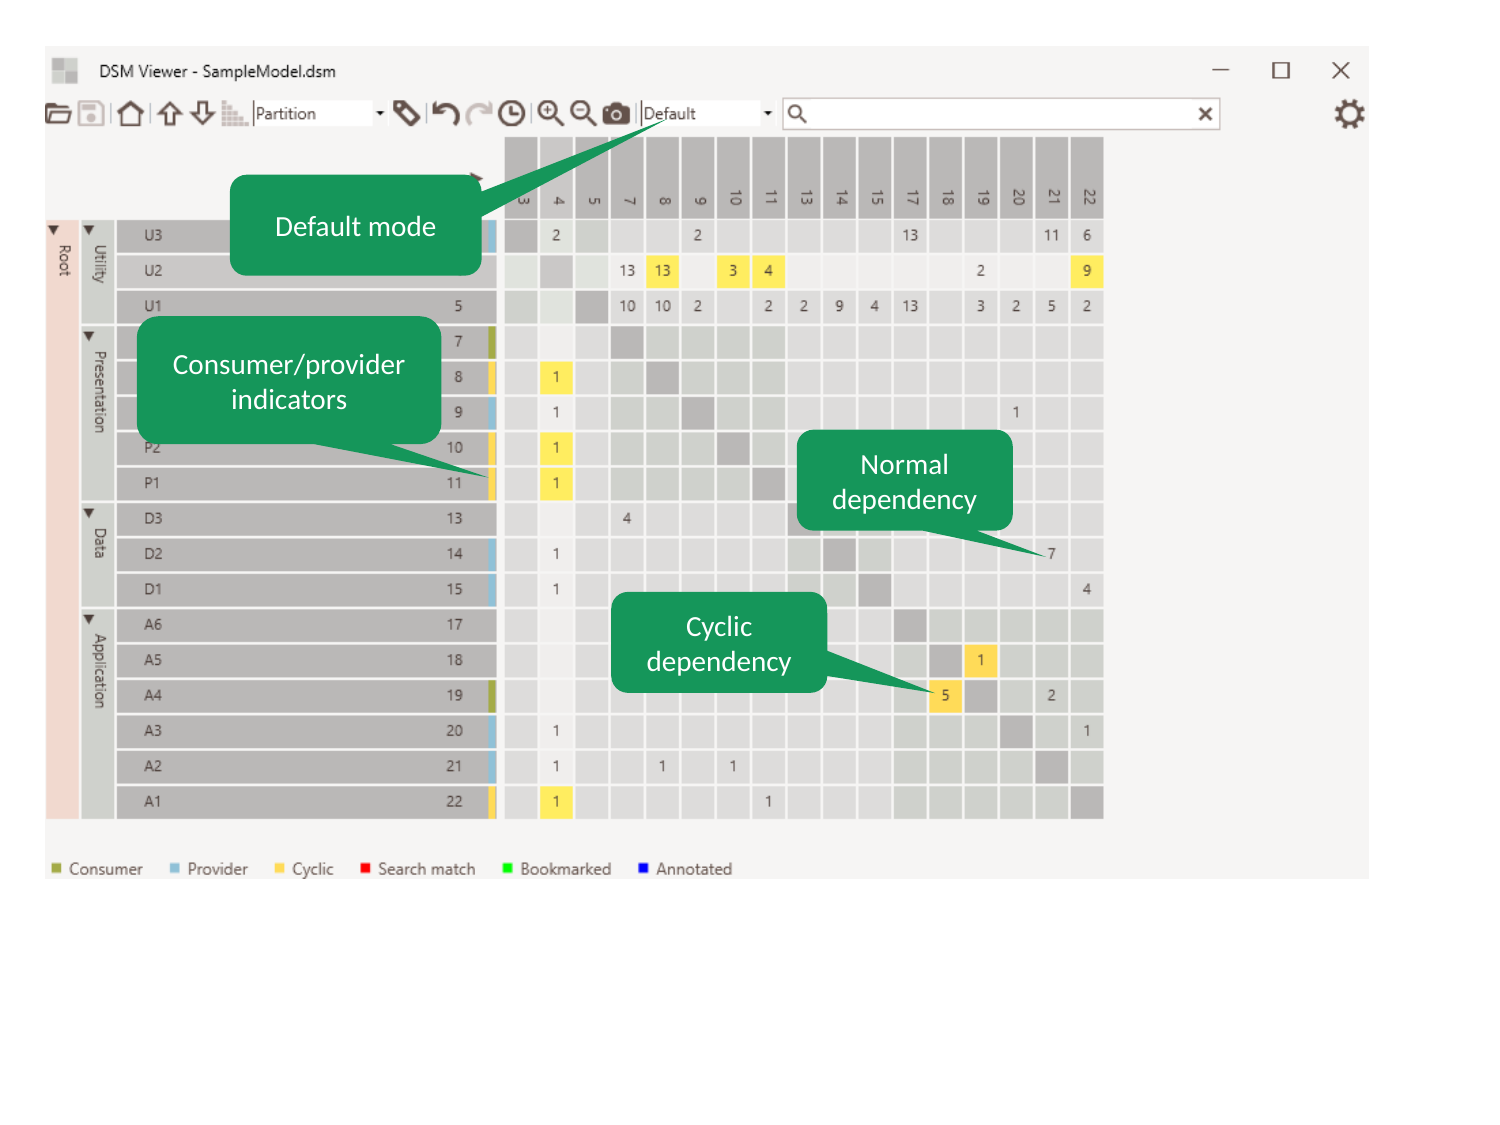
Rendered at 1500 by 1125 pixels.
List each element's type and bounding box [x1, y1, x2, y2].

picture [45, 46, 1369, 879]
